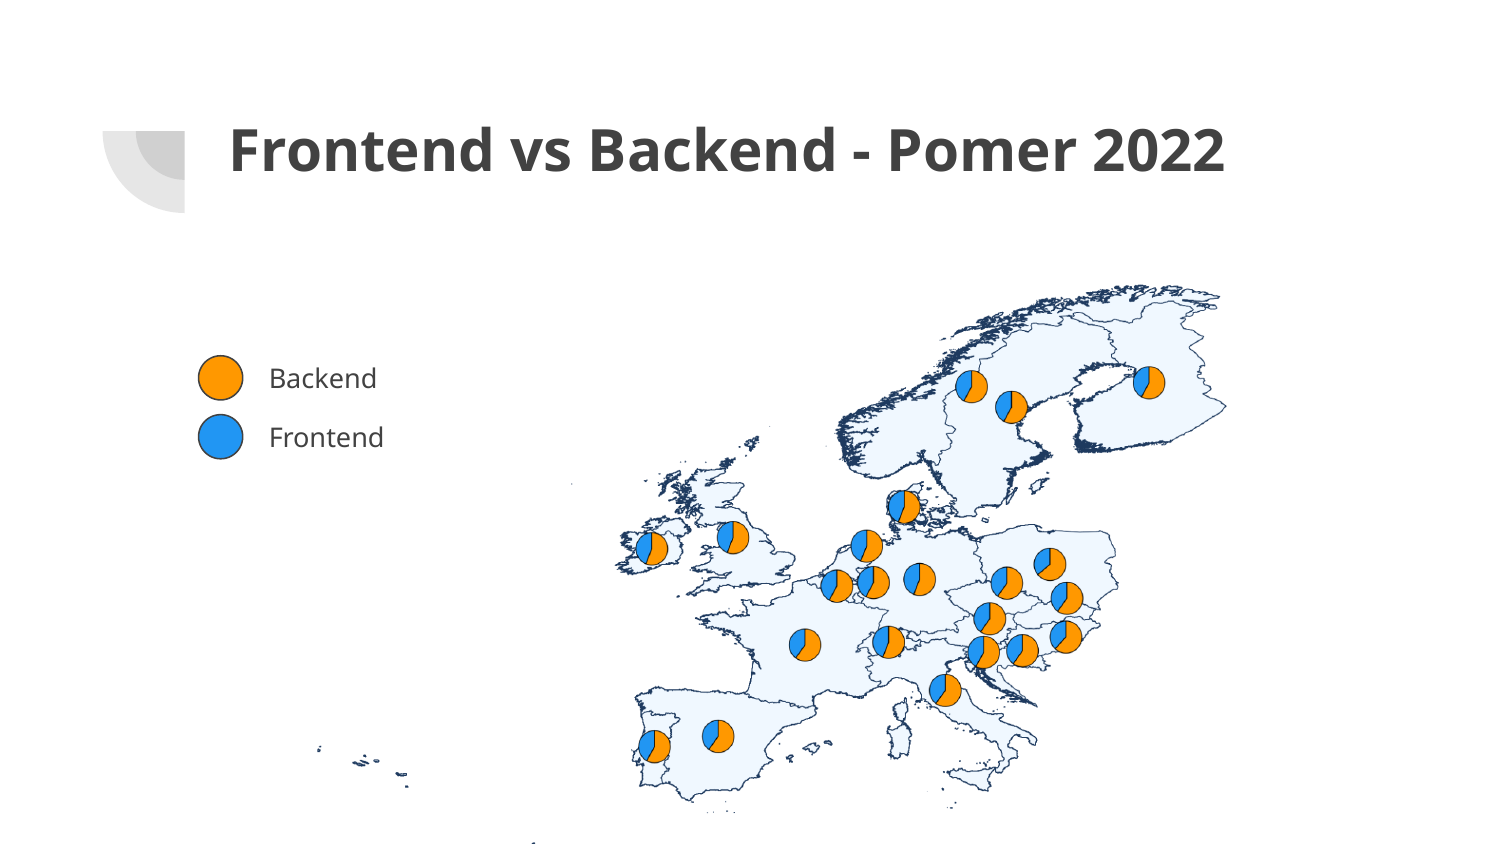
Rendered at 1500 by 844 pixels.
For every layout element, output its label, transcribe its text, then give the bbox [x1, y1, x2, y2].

picture [159, 252, 1341, 844]
title Frontend vs Backend - Pomer 2022 [213, 98, 1368, 263]
